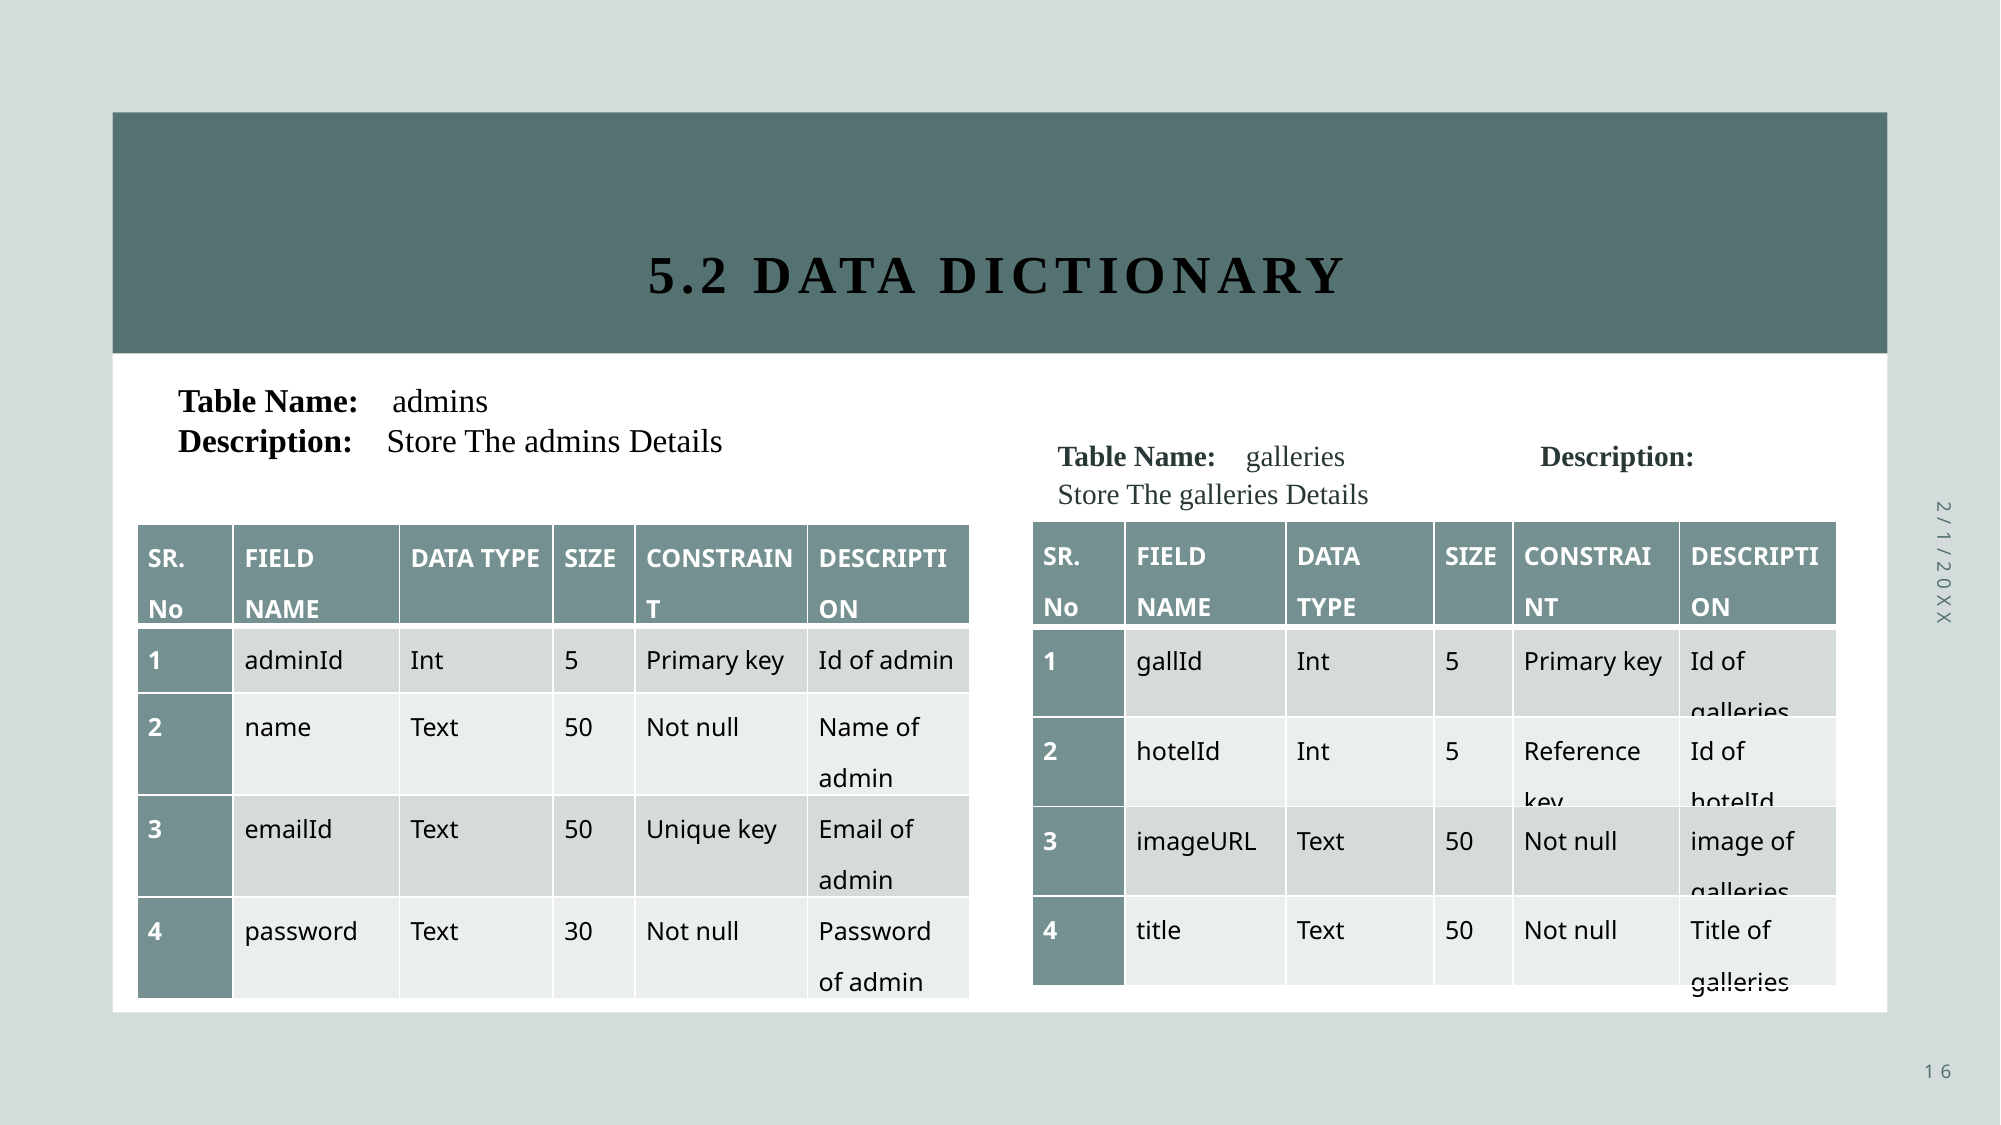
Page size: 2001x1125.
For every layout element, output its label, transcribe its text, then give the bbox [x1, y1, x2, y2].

list Table Name: galleries Description: Store The galleries Details [1042, 409, 1800, 522]
table_cell hotelId [1126, 718, 1285, 806]
table_cell 50 [1435, 897, 1512, 985]
table_cell 1 [1033, 630, 1124, 716]
table_cell 50 [1435, 807, 1512, 895]
table_cell gallId [1126, 630, 1285, 716]
table_cell 5 [1435, 630, 1512, 716]
table_header CONSTRAINT [636, 525, 807, 623]
table_cell 50 [554, 694, 634, 794]
table_cell Id of admin [808, 629, 969, 692]
table_cell Not null [636, 898, 807, 998]
table_header DESCRIPTION [1680, 522, 1836, 624]
table_cell Not null [1514, 897, 1679, 985]
table_cell Email of admin [808, 796, 969, 896]
table_cell Reference key [1514, 718, 1679, 806]
table_cell Text [400, 694, 552, 794]
table_cell Int [1287, 718, 1433, 806]
table_header CONSTRAINT [1514, 522, 1679, 624]
table_cell 1 [138, 629, 232, 692]
table_cell Int [1287, 630, 1433, 716]
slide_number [1911, 224, 1979, 900]
table_cell 4 [138, 898, 232, 998]
table_cell imageURL [1126, 807, 1285, 895]
table_cell emailId [234, 796, 399, 896]
title 5.2 DATA DICTIONARY [213, 239, 1787, 341]
table_cell Text [1287, 807, 1433, 895]
table_cell Name of admin [808, 694, 969, 794]
table_cell 4 [1033, 897, 1124, 985]
table_cell Not null [1514, 807, 1679, 895]
table_cell Int [400, 629, 552, 692]
text_box Table Name: admins Description: Store The admins Details [163, 351, 971, 467]
table_cell Id of hotelId [1680, 718, 1836, 806]
table_cell 50 [554, 796, 634, 896]
table_cell Text [400, 796, 552, 896]
table_cell 2 [1033, 718, 1124, 806]
table_header SR. No [1033, 522, 1124, 624]
table_header FIELD NAME [1126, 522, 1285, 624]
table_cell adminId [234, 629, 399, 692]
table_cell title [1126, 897, 1285, 985]
table_header SIZE [554, 525, 634, 623]
slide_number 16 [1823, 1042, 1967, 1103]
table_cell Primary key [1514, 630, 1679, 716]
table_cell Title of galleries [1680, 897, 1836, 985]
table_cell 5 [1435, 718, 1512, 806]
table_cell Password of admin [808, 898, 969, 998]
table_cell 3 [1033, 807, 1124, 895]
table_cell name [234, 694, 399, 794]
table_cell Primary key [636, 629, 807, 692]
table_header FIELD NAME [234, 525, 399, 623]
table_cell Unique key [636, 796, 807, 896]
table_cell Not null [636, 694, 807, 794]
table_header DATA TYPE [1287, 522, 1433, 624]
table_cell 3 [138, 796, 232, 896]
table_cell Text [1287, 897, 1433, 985]
table_cell Text [400, 898, 552, 998]
table_cell password [234, 898, 399, 998]
table_header DATA TYPE [400, 525, 552, 623]
table_cell 2 [138, 694, 232, 794]
table_cell 5 [554, 629, 634, 692]
table_header SR. No [138, 525, 232, 623]
table_cell Id of galleries [1680, 630, 1836, 716]
table_header SIZE [1435, 522, 1512, 624]
table_header DESCRIPTION [808, 525, 969, 623]
table_cell 30 [554, 898, 634, 998]
table_cell image of galleries [1680, 807, 1836, 895]
